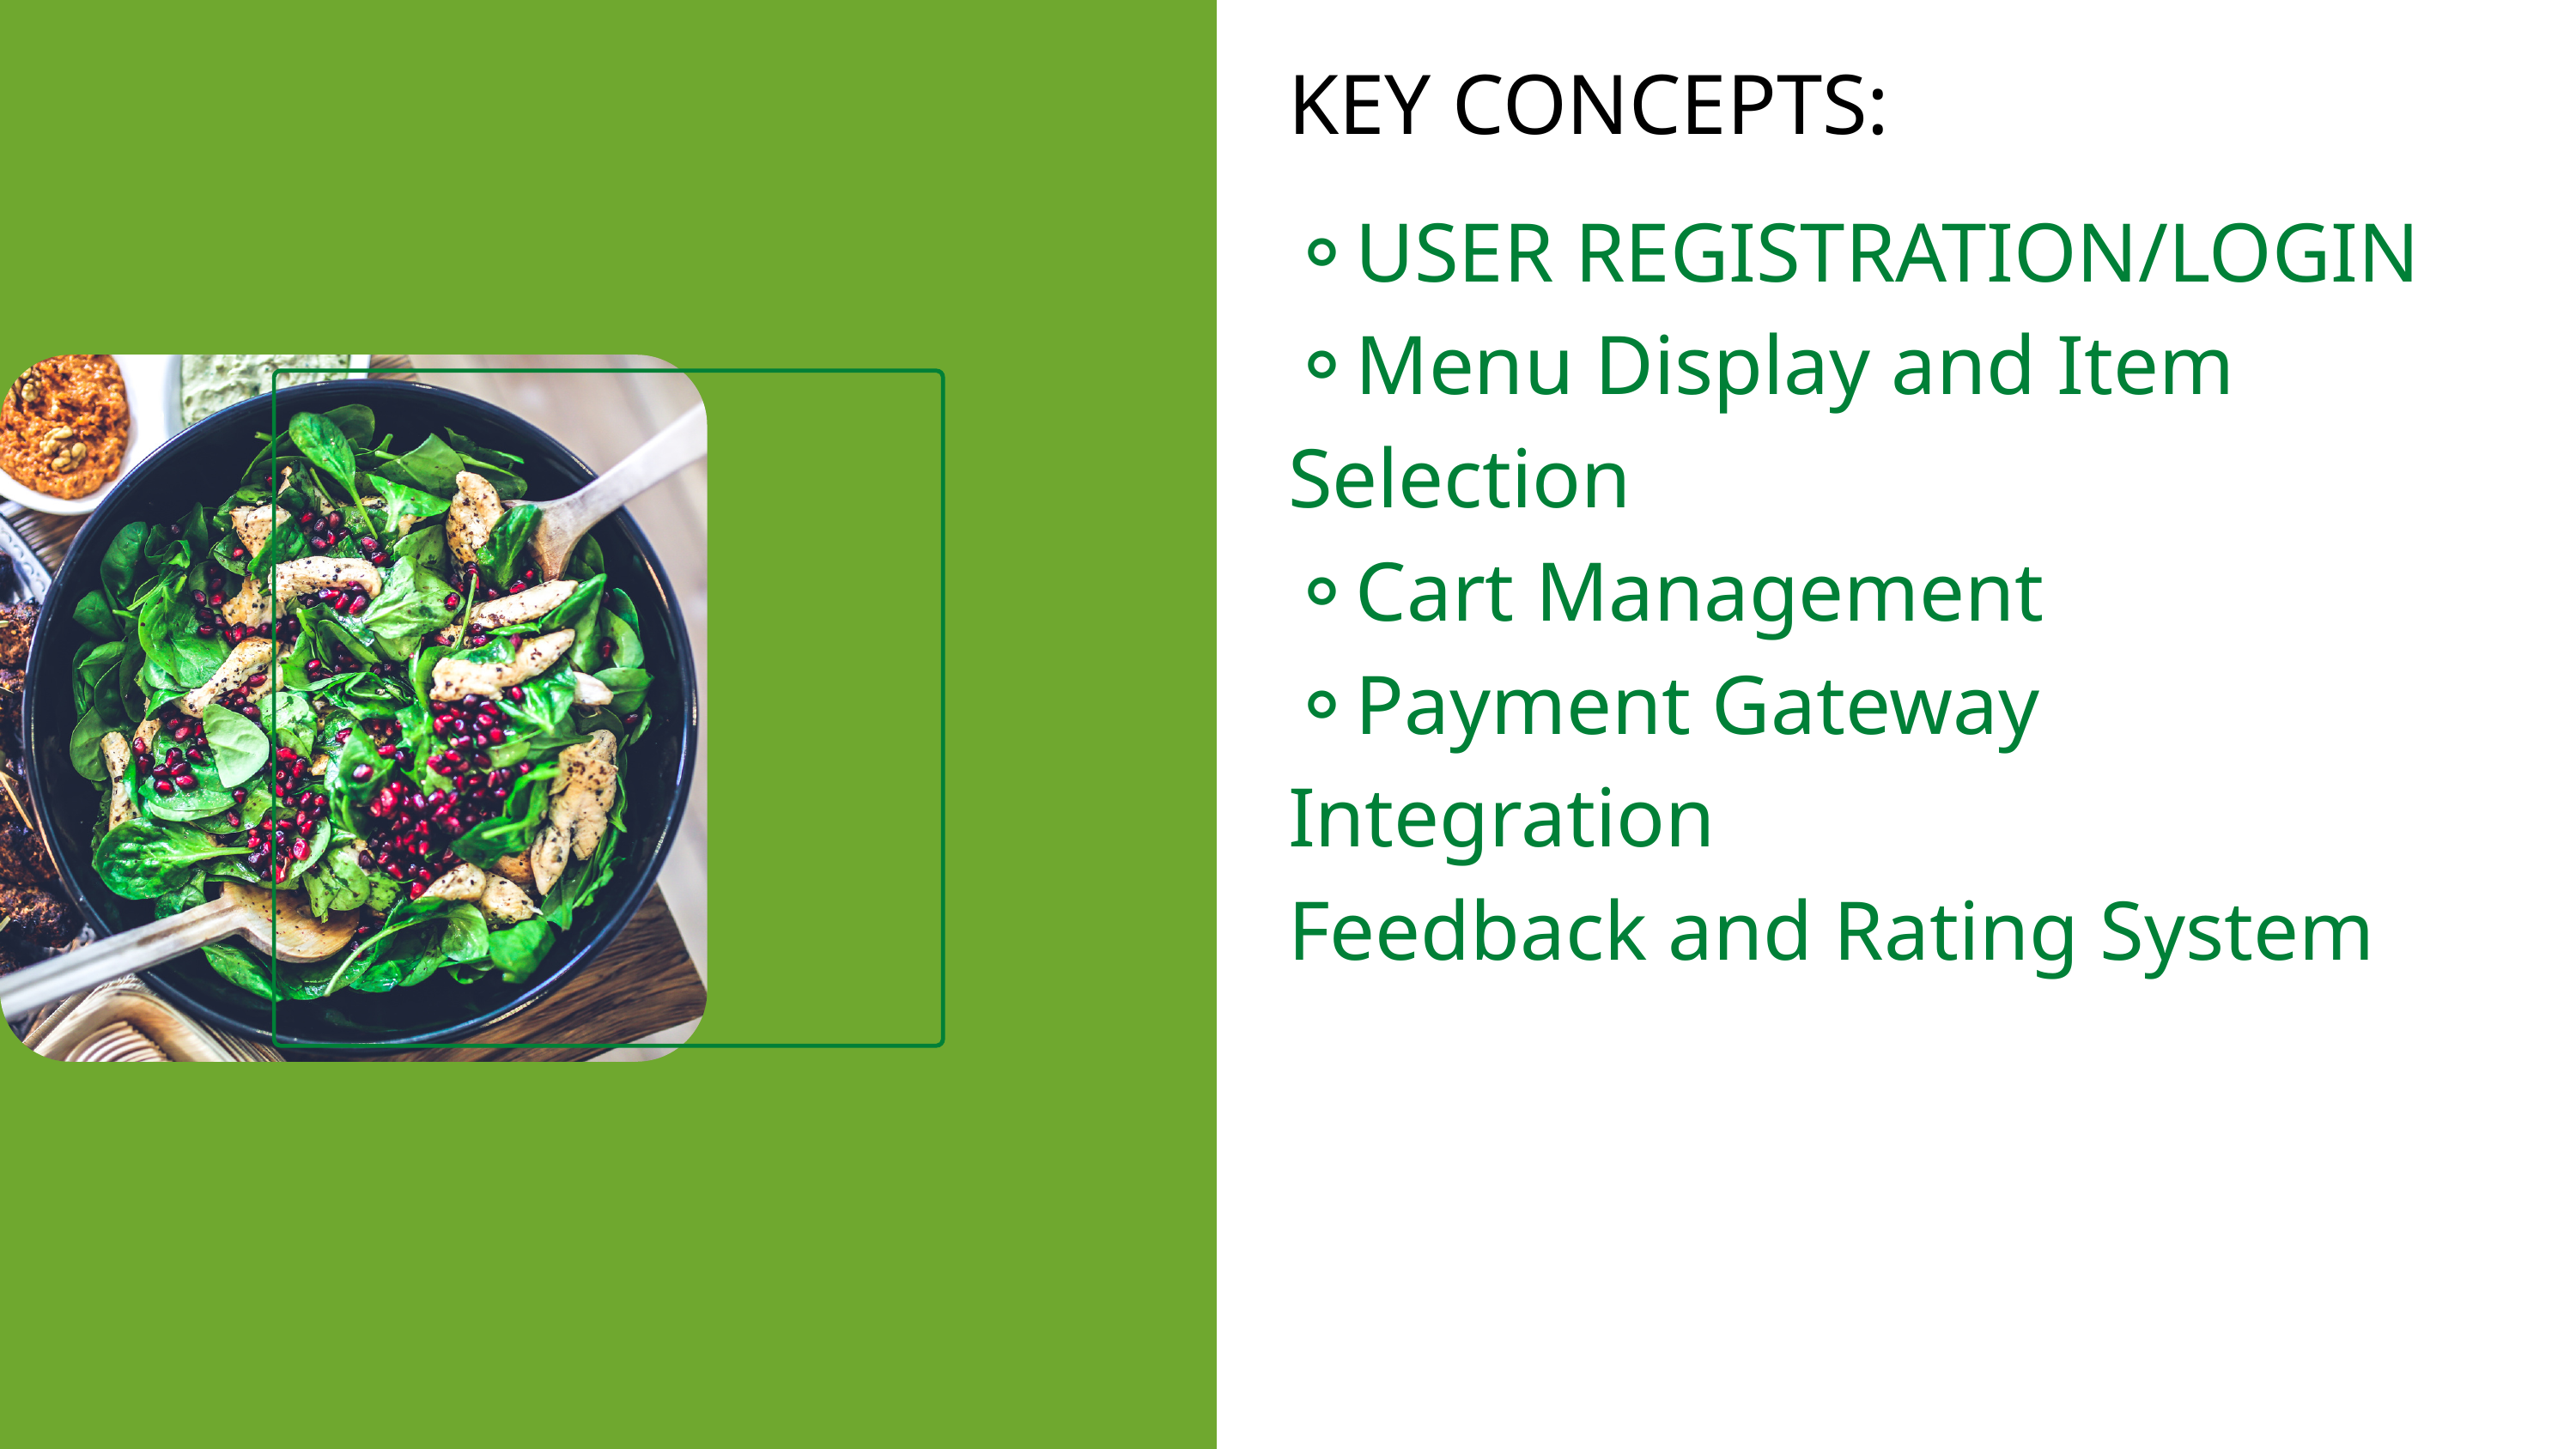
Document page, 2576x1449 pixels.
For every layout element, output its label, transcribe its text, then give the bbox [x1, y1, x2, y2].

text_box KEY CONCEPTS: [1288, 34, 2026, 151]
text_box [0, 0, 1218, 1449]
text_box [0, 354, 708, 1062]
text_box ⚬USER REGISTRATION/LOGIN ⚬Menu Display and Item Selection ⚬Cart Management ⚬Payment Gateway Integration Feedback and Rating System [1288, 185, 2432, 1203]
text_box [271, 368, 945, 1048]
